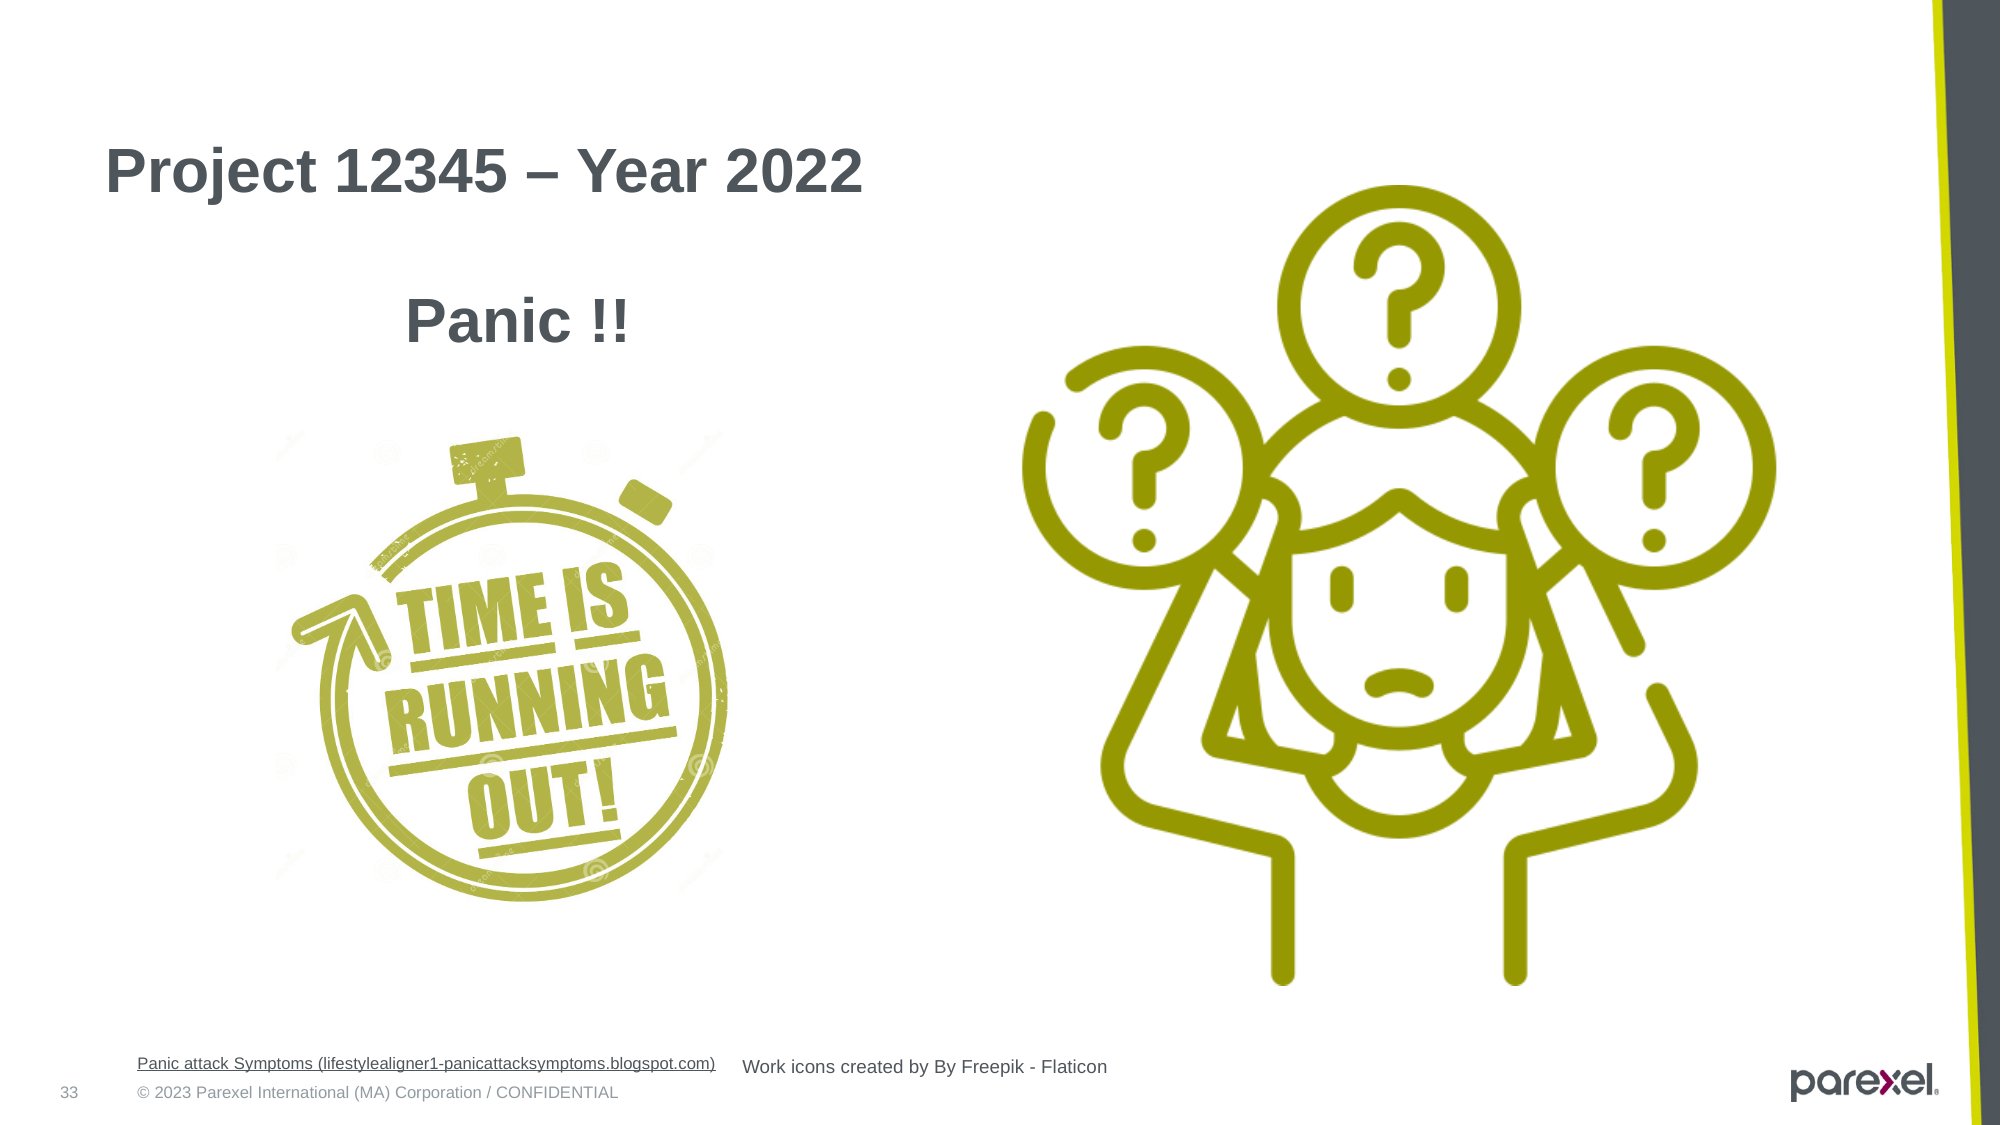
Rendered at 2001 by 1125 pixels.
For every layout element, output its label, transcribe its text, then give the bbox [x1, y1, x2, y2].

title Project 12345 – Year 2022 Panic !! [105, 72, 1832, 356]
text_box Work icons created by By Freepik - Flaticon [727, 1047, 1728, 1086]
picture [276, 417, 757, 920]
slide_number 33 [19, 1081, 79, 1102]
list Panic attack Symptoms (lifestylealigner1-panicattacksymptoms.blogspot.com) [137, 1052, 727, 1073]
picture [999, 185, 1800, 986]
picture [1791, 0, 2000, 1125]
